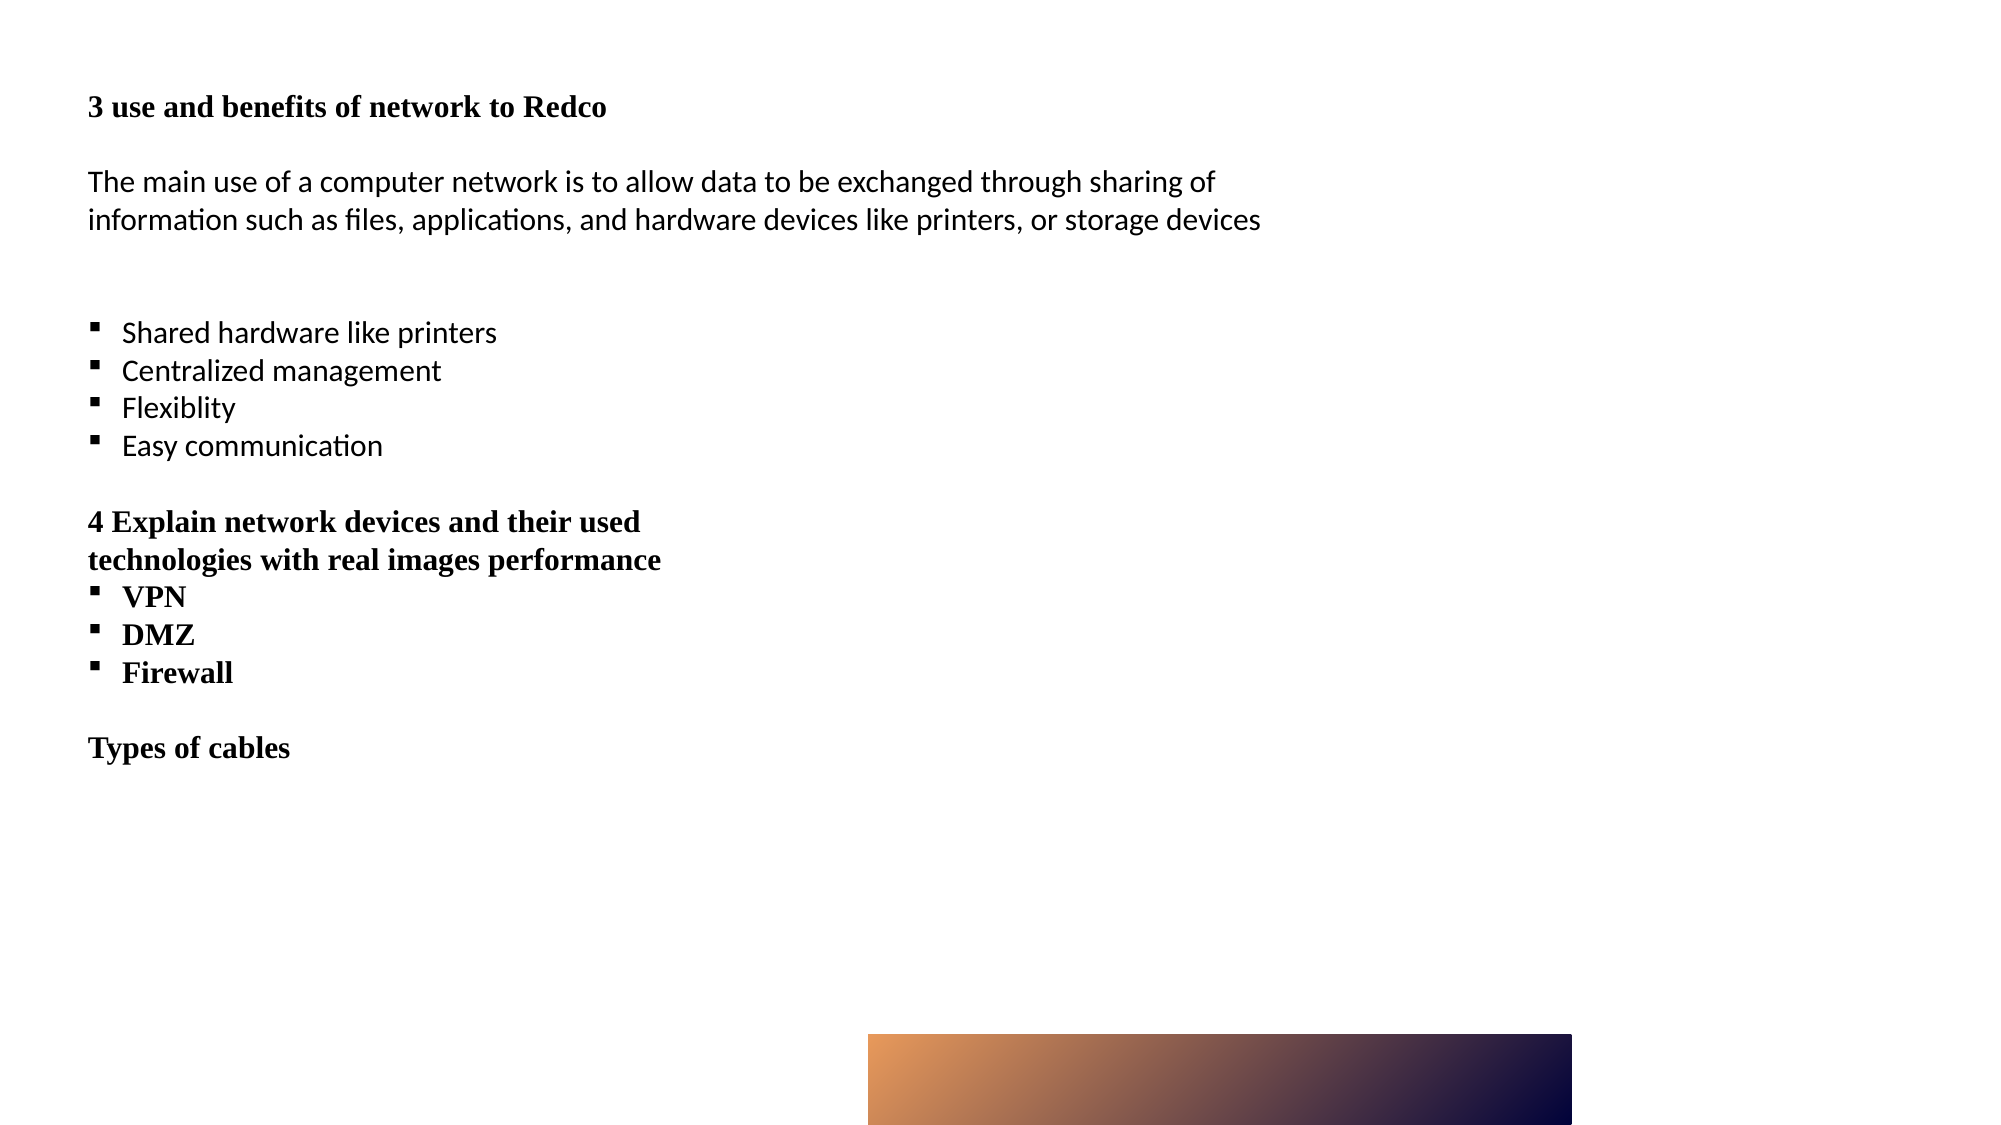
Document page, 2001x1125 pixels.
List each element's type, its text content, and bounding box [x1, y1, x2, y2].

list 3 use and benefits of network to Redco The main use of a computer network is to allow data to be exchanged through sharing of information such as files, applications, and hardware devices like printers, or storage devices Shared hardware like printers Centralized management Flexiblity Easy communication 4 Explain network devices and their used technologies with real images performance VPN DMZ Firewall Types of cables [72, 78, 1285, 796]
